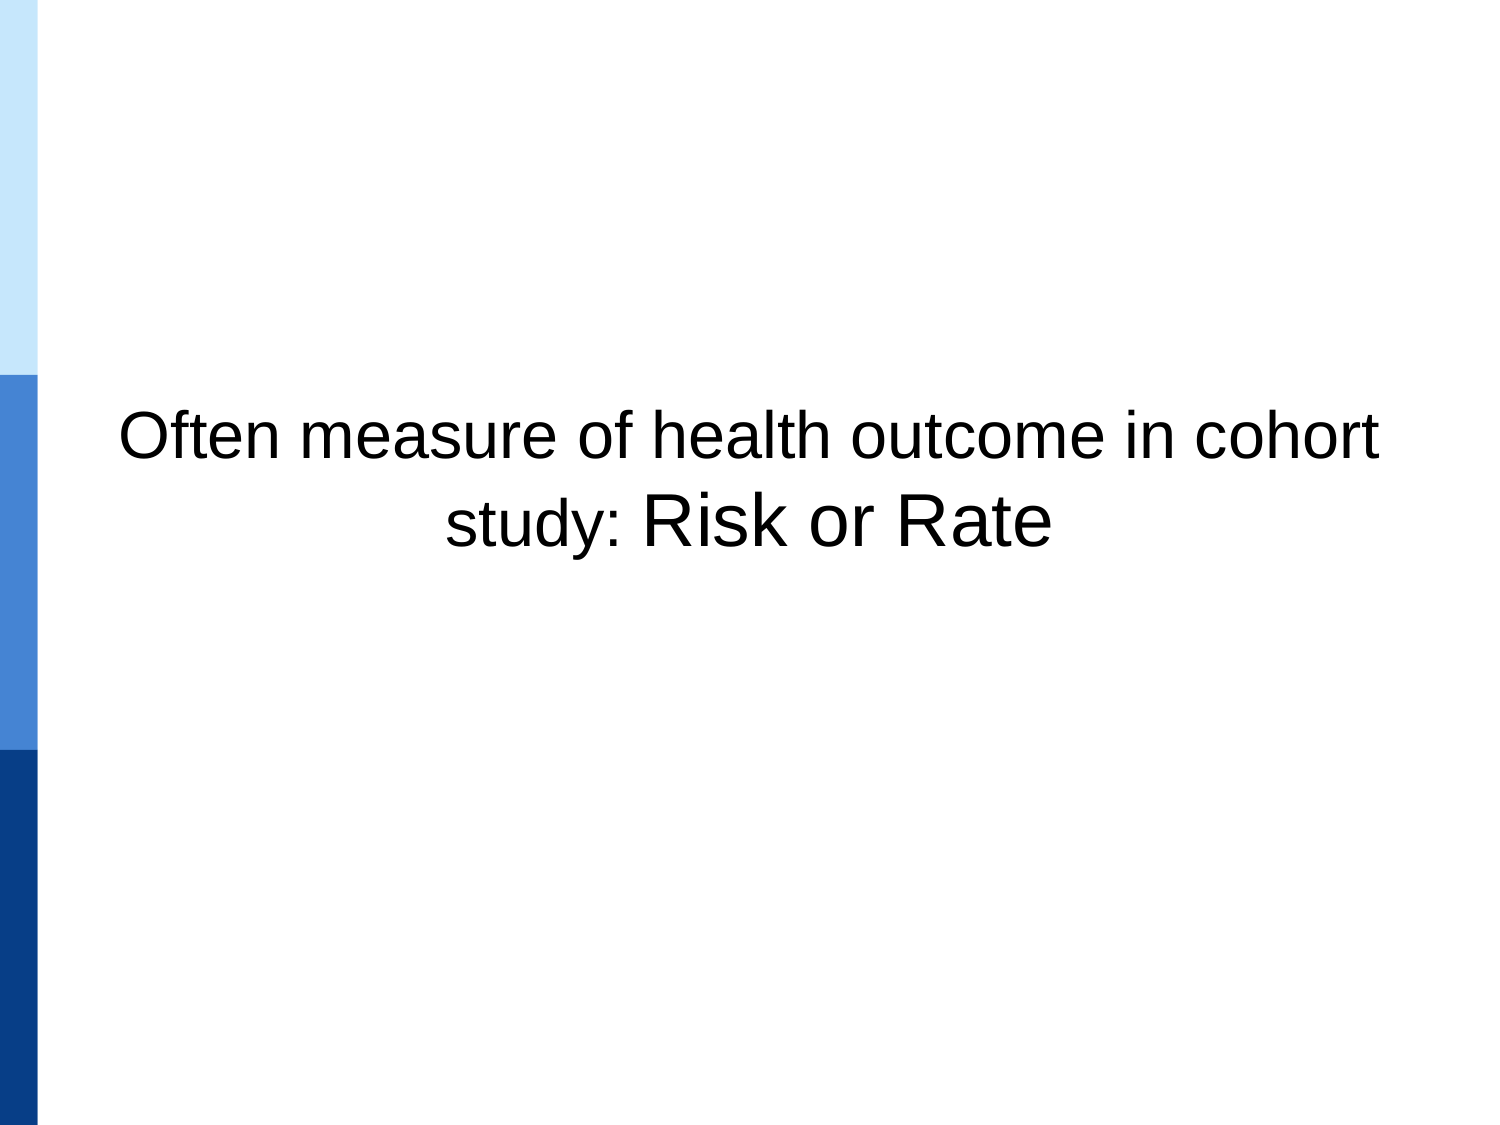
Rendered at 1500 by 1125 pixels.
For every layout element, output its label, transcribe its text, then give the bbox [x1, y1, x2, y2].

text_box Often measure of health outcome in cohort study: Risk or Rate [53, 384, 1447, 569]
